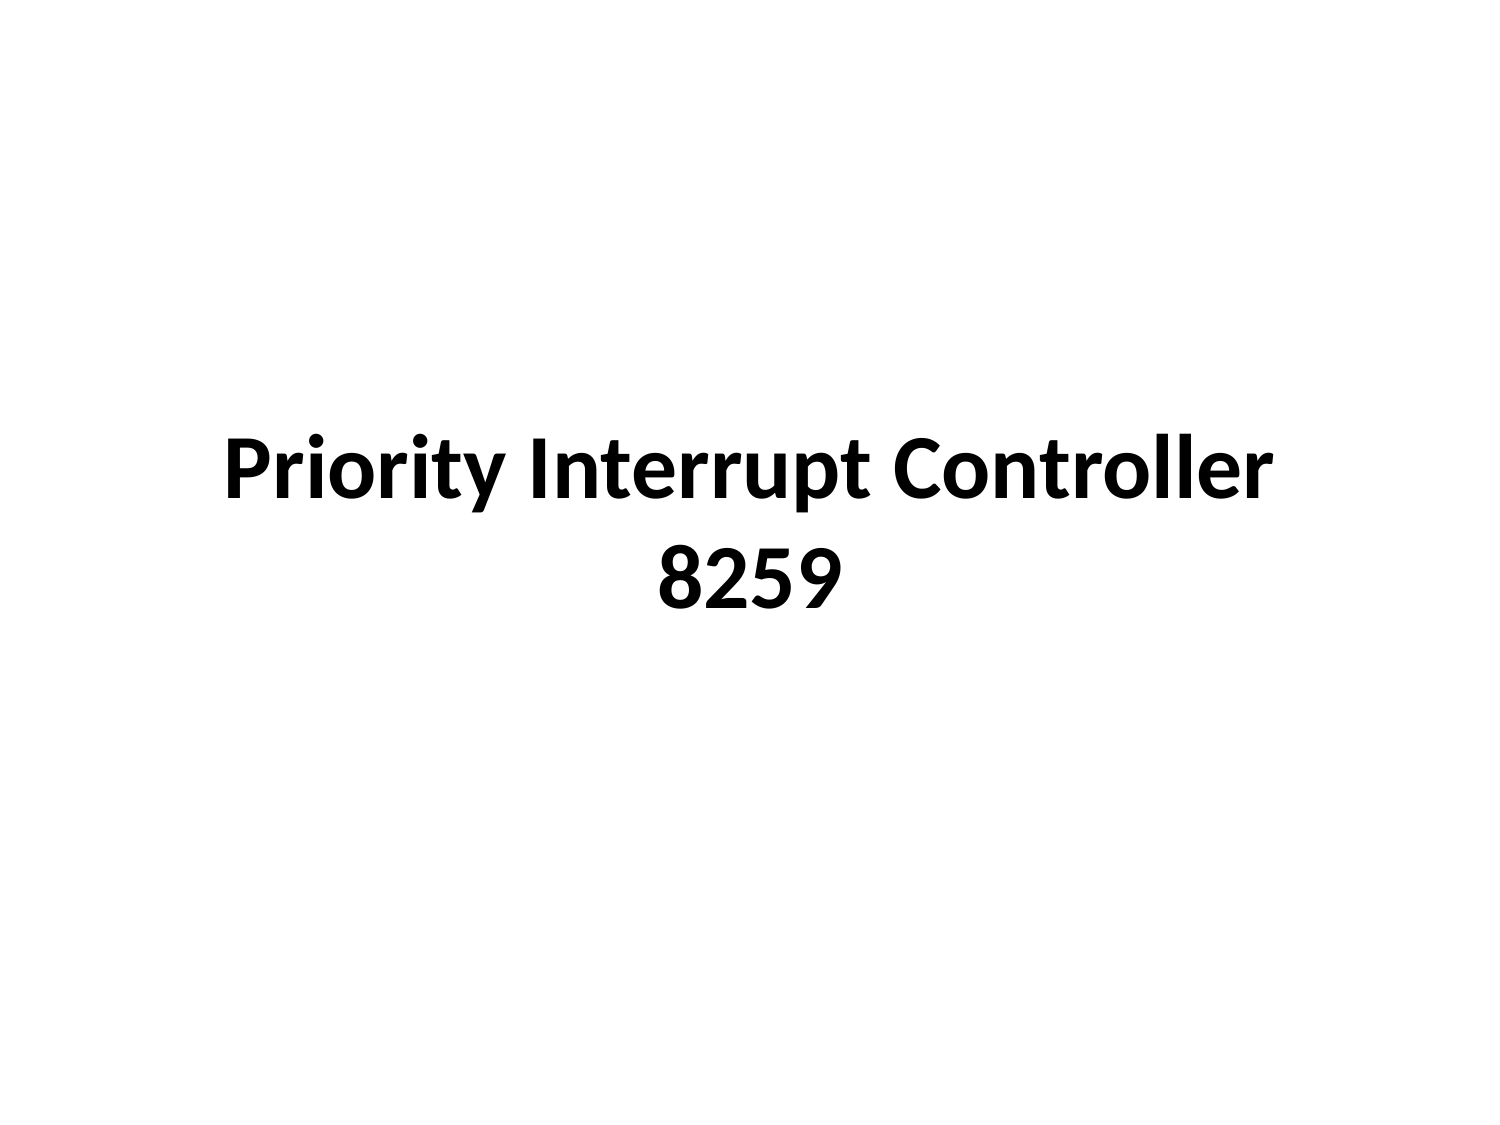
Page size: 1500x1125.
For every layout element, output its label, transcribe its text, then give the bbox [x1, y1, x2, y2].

title Priority Interrupt Controller 8259 [112, 396, 1388, 638]
